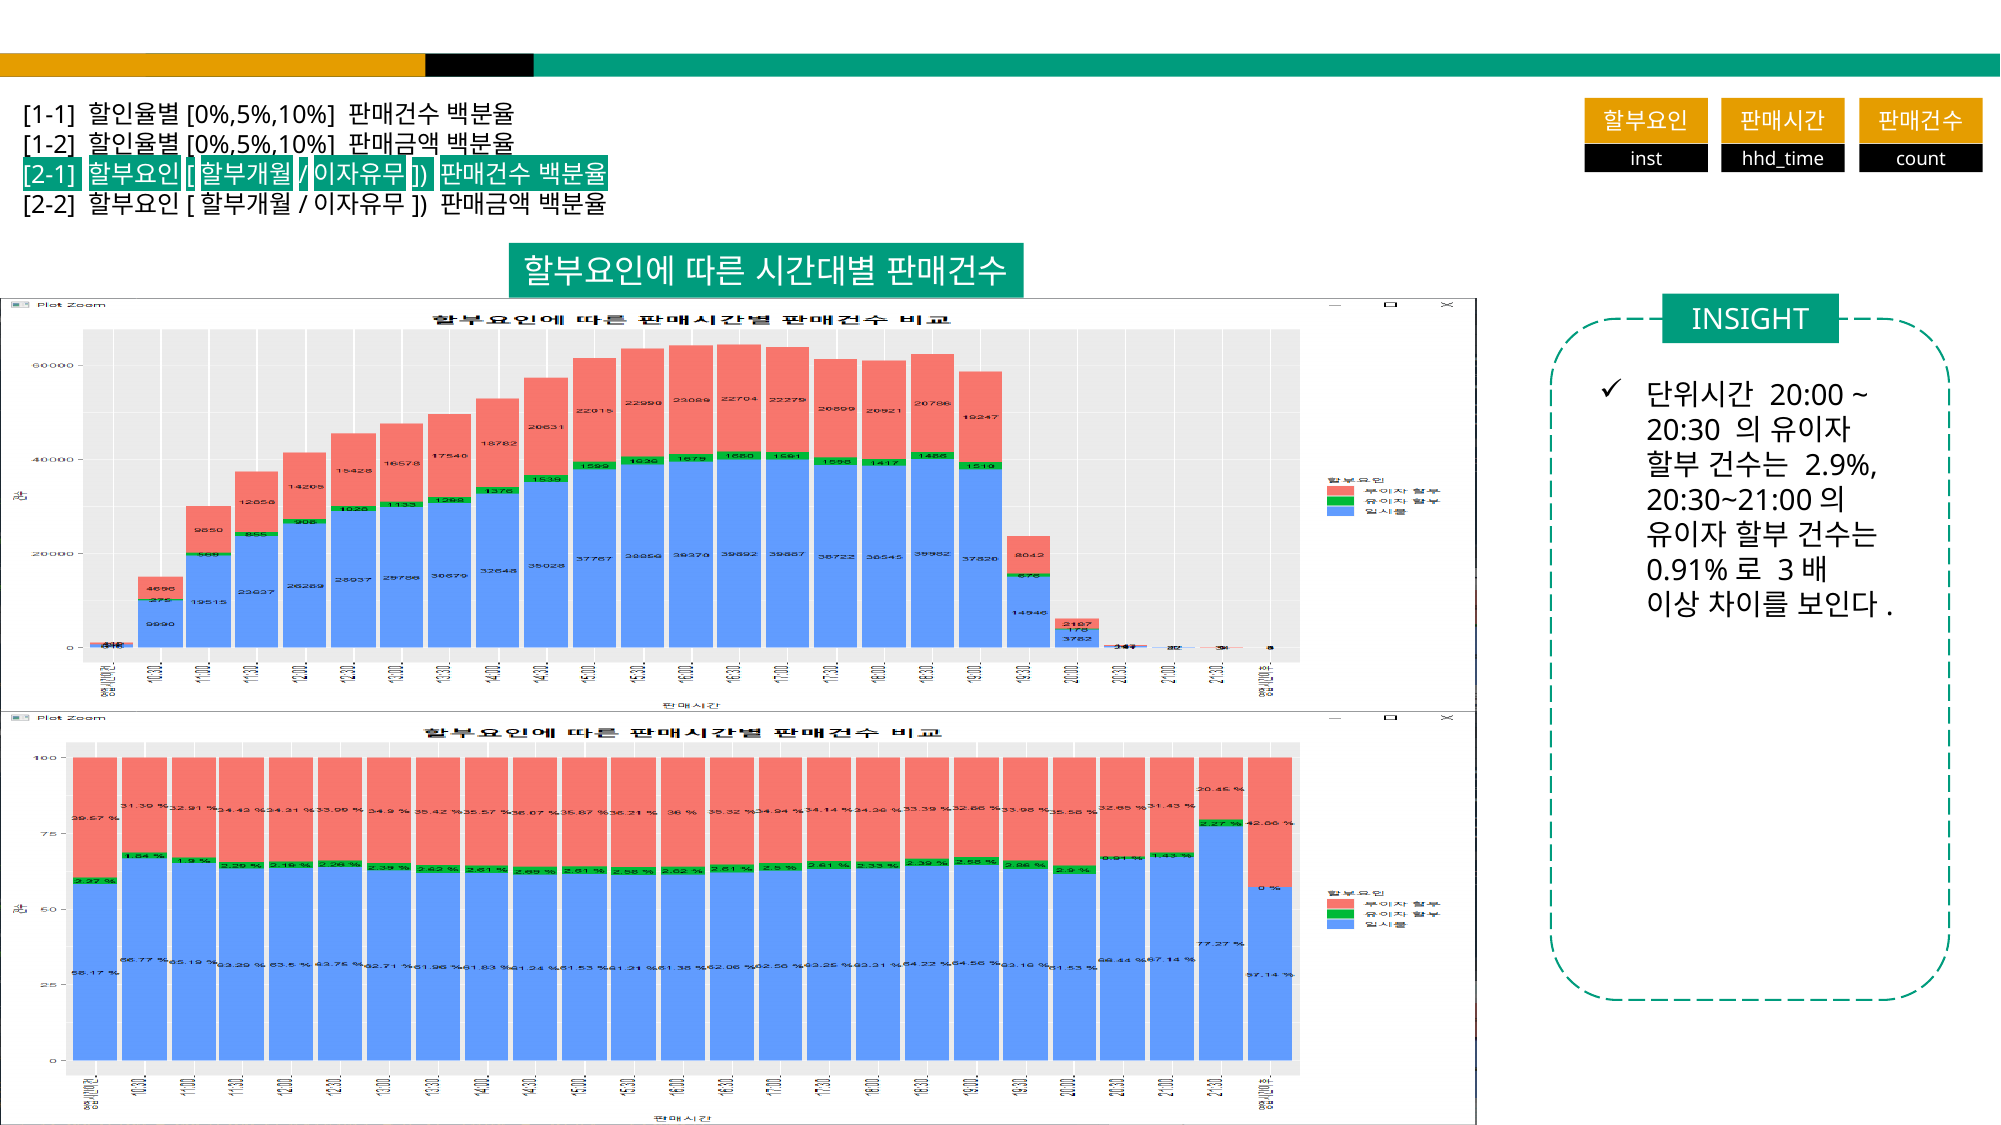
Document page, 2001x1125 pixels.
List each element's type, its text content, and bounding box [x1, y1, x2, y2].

text_box 할부요인에 따른 시간대별 판매건수 [508, 242, 1024, 298]
text_box 할부요인 [1584, 97, 1709, 144]
text_box [1-1] 할인율별[0%,5%,10%] 판매건수 백분율 [1-2] 할인율별[0%,5%,10%] 판매금액 백분율 [2-1] 할부요인[할부개월/이자유무]) 판매건수 백분율 [2-2] 할부요인[할부개월/이자유무]) 판매금액 백분율 [8, 91, 634, 226]
text_box 판매건수 [1858, 97, 1984, 144]
text_box 단위시간 20:00 ~ 20:30 의 유이자 할부 건수는 2.9%, 20:30~21:00의 유이자 할부 건수는 0.91%로 3배 이상 차이를 보인다. [1584, 369, 1904, 629]
picture [0, 298, 1477, 1125]
text_box [535, 53, 2000, 78]
text_box [0, 53, 426, 78]
text_box count [1858, 144, 1984, 173]
text_box [1549, 317, 1951, 1001]
text_box [426, 53, 535, 78]
text_box hhd_time [1720, 144, 1846, 173]
text_box INSIGHT [1662, 293, 1839, 344]
text_box 판매시간 [1720, 97, 1846, 144]
text_box inst [1584, 144, 1709, 173]
